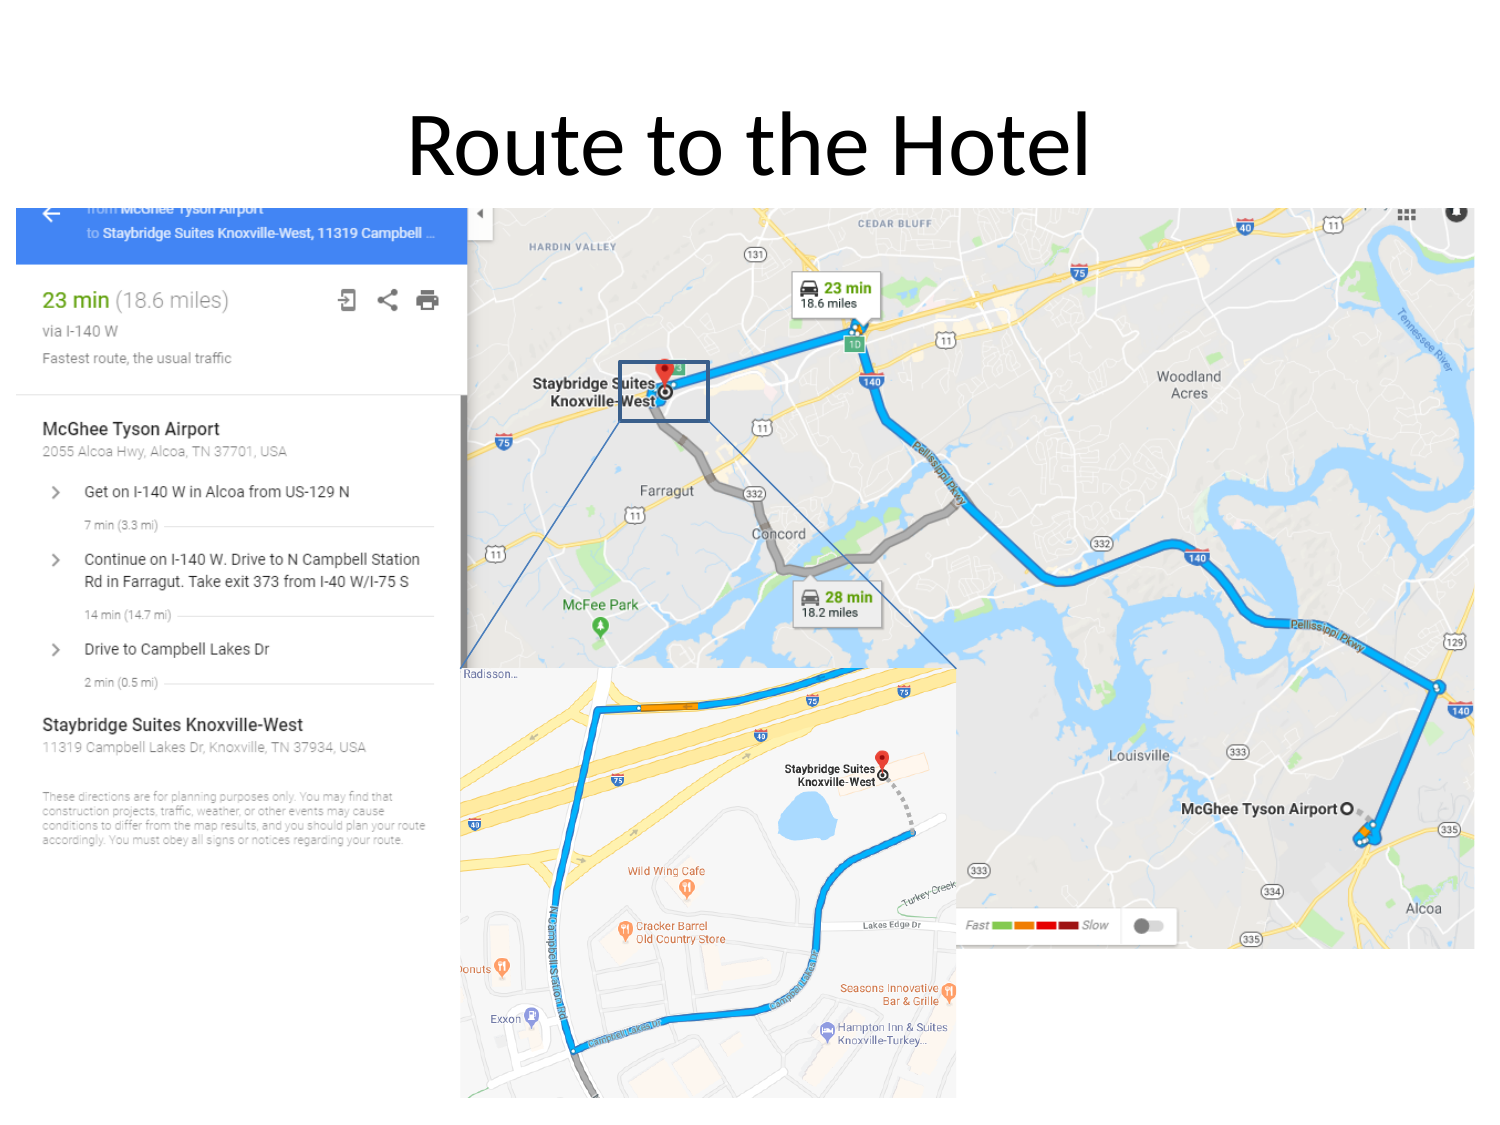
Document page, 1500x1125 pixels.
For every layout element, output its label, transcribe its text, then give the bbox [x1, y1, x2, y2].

title Route to the Hotel [75, 45, 1425, 206]
picture [15, 207, 1475, 1098]
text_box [460, 420, 621, 669]
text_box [708, 420, 957, 669]
